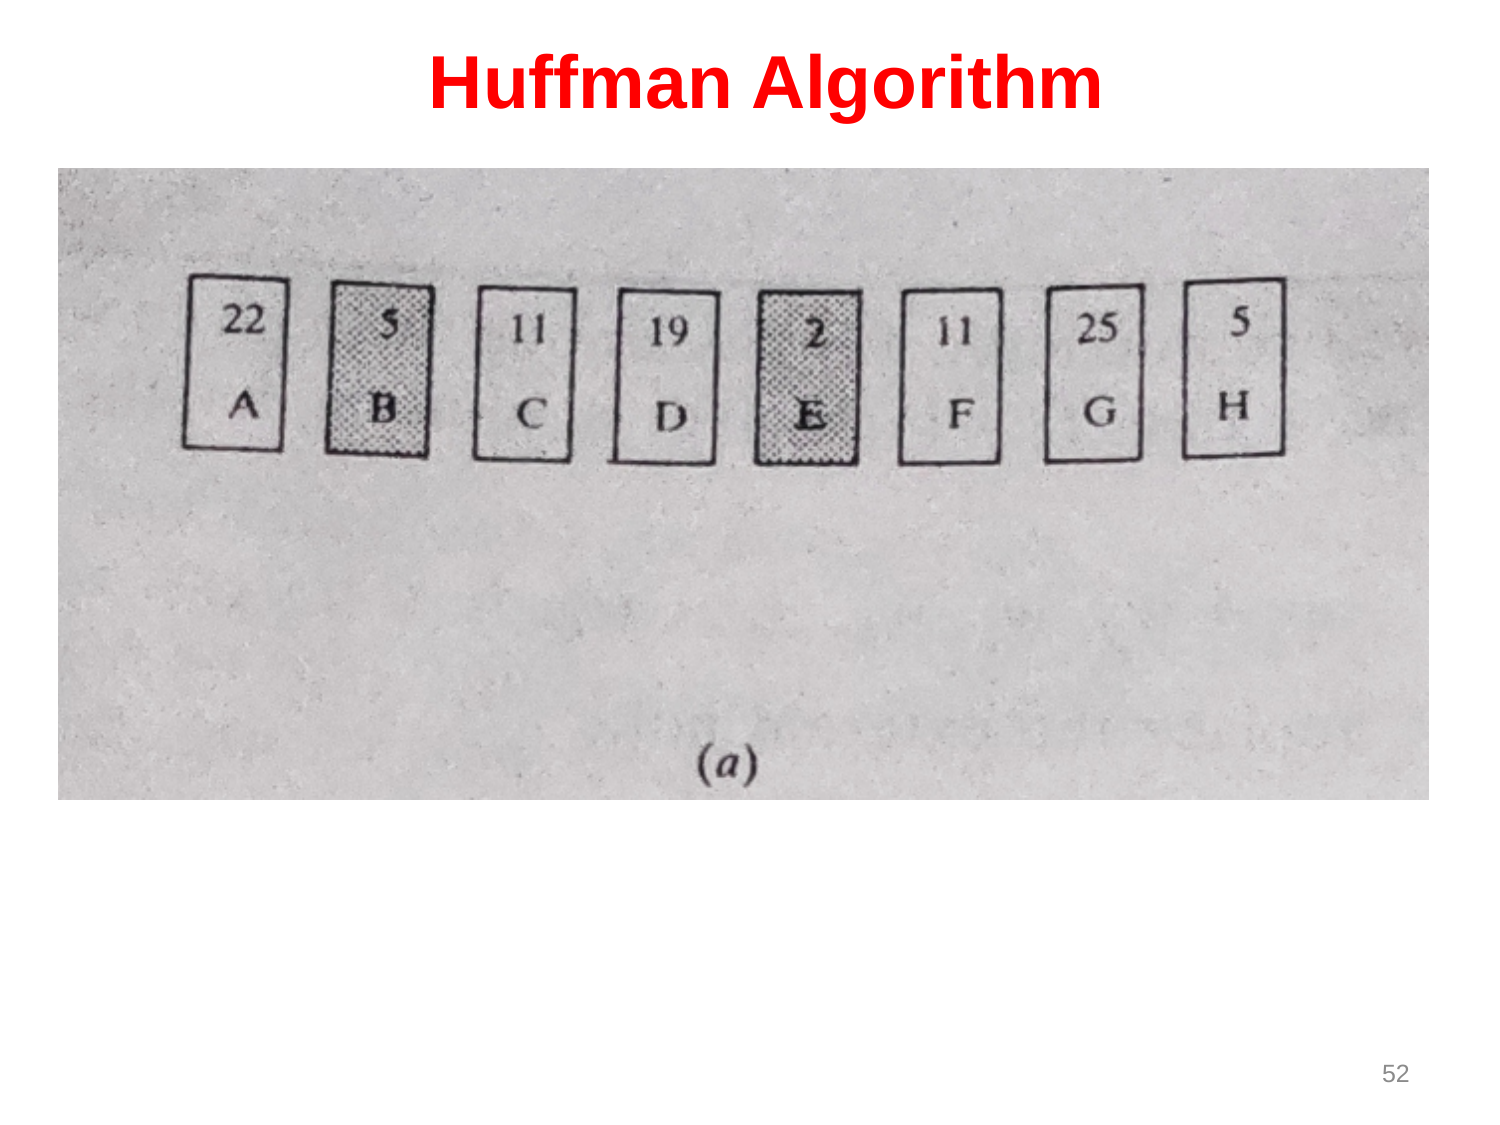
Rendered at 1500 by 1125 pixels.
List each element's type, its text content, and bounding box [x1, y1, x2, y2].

picture [58, 168, 1429, 800]
title Huffman Algorithm [64, 19, 1449, 138]
slide_number 52 [1074, 1042, 1425, 1103]
